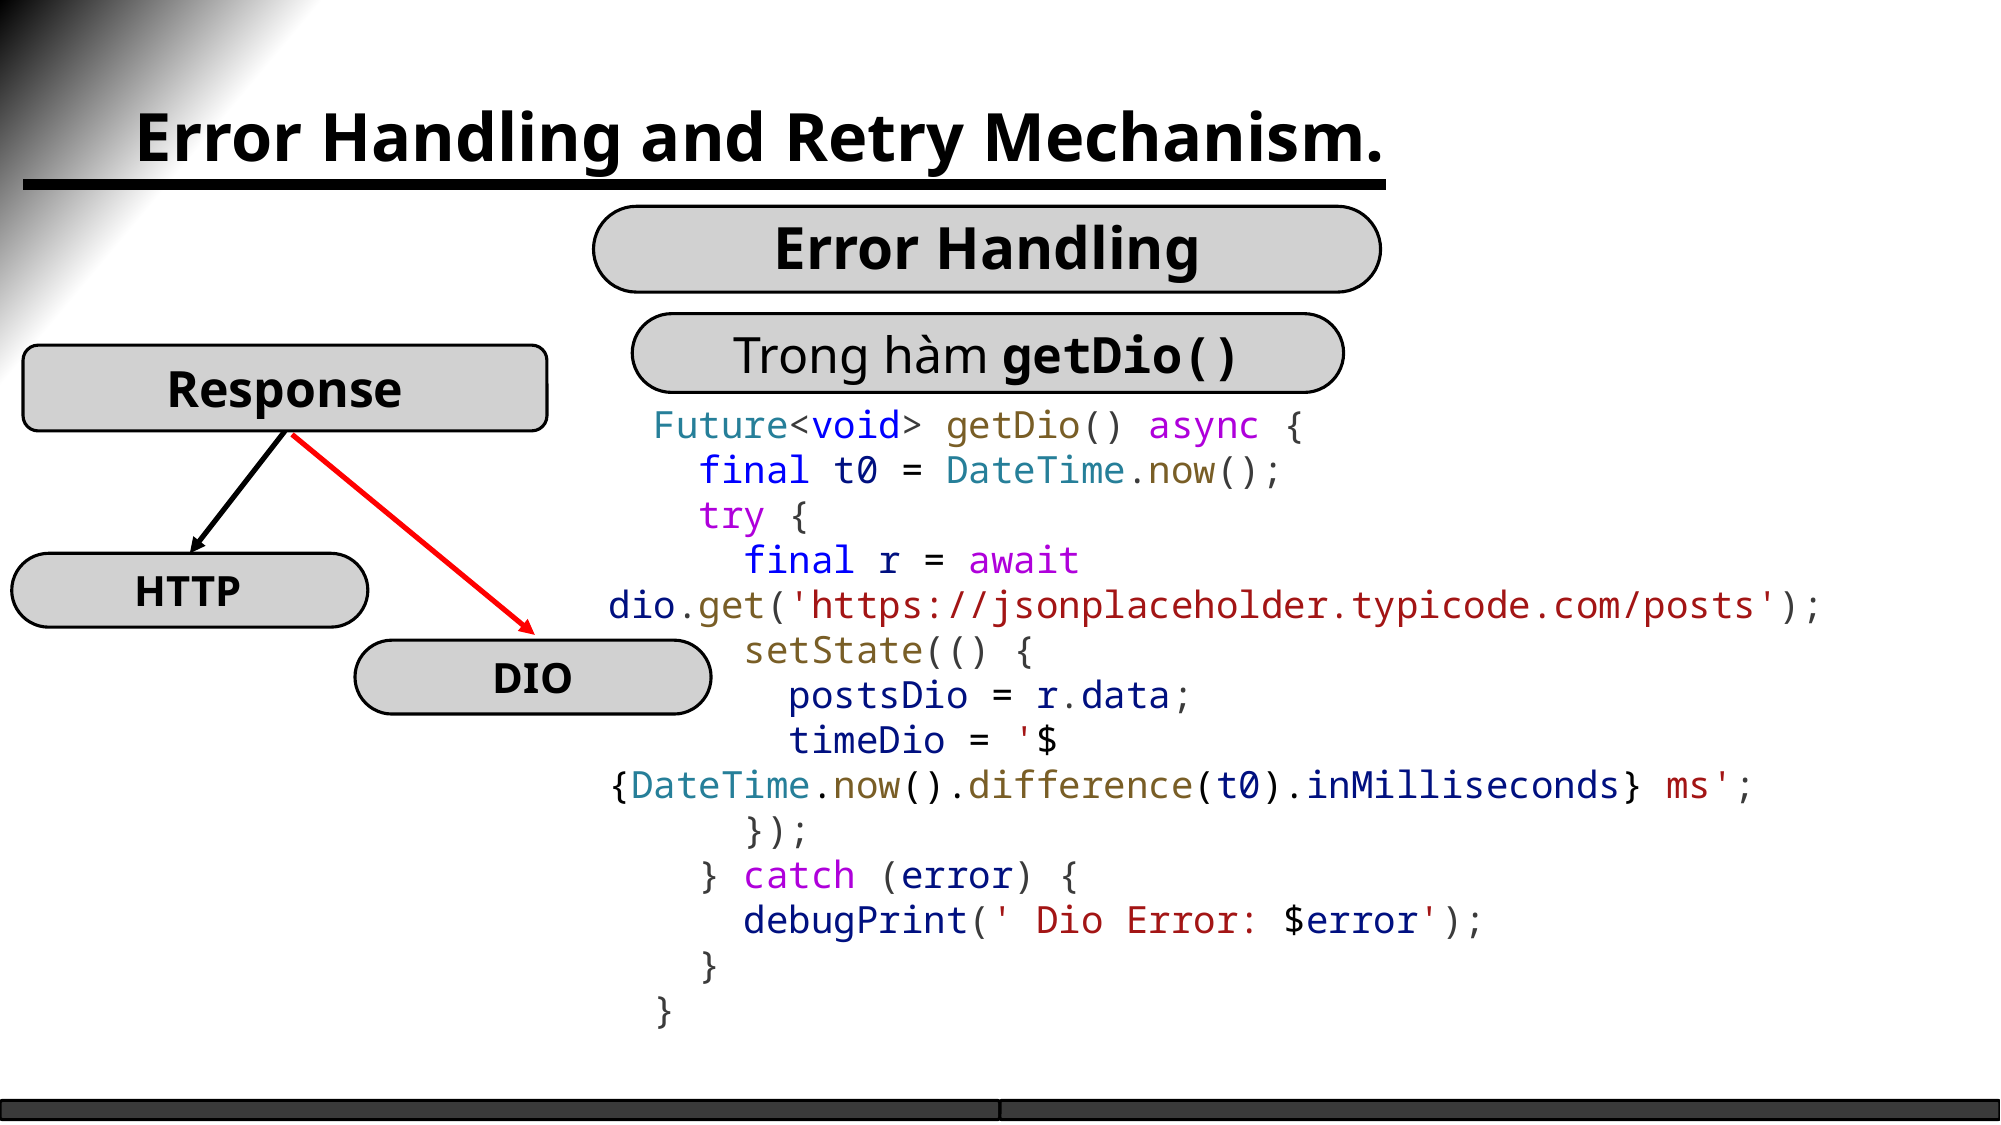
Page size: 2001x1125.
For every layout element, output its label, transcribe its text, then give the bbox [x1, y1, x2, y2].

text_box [291, 433, 536, 636]
text_box DIO [376, 644, 593, 710]
text_box Error Handling and Retry Mechanism. [119, 87, 1595, 182]
text_box [998, 1098, 2000, 1122]
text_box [189, 430, 286, 554]
text_box [0, 1098, 999, 1122]
text_box [353, 638, 593, 716]
text_box Trong hàm getDio() [643, 316, 1345, 392]
text_box [654, 312, 1322, 316]
text_box Future<void> getDio() async { final t0 = DateTime.now(); try { final r = await dio.get('https://jsonplaceholder.typicode.com/posts'); setState(() { postsDio = r.data; timeDio = '${DateTime.now().difference(t0).inMilliseconds} ms'; }); } catch (error) { debugPrint(' Dio Error: $error'); } } [593, 393, 2000, 1084]
text_box [10, 551, 291, 629]
text_box HTTP [31, 557, 291, 623]
text_box [591, 204, 1383, 294]
text_box [630, 323, 643, 383]
text_box Error Handling [683, 203, 1291, 289]
text_box Response [119, 350, 451, 426]
text_box [21, 343, 549, 433]
